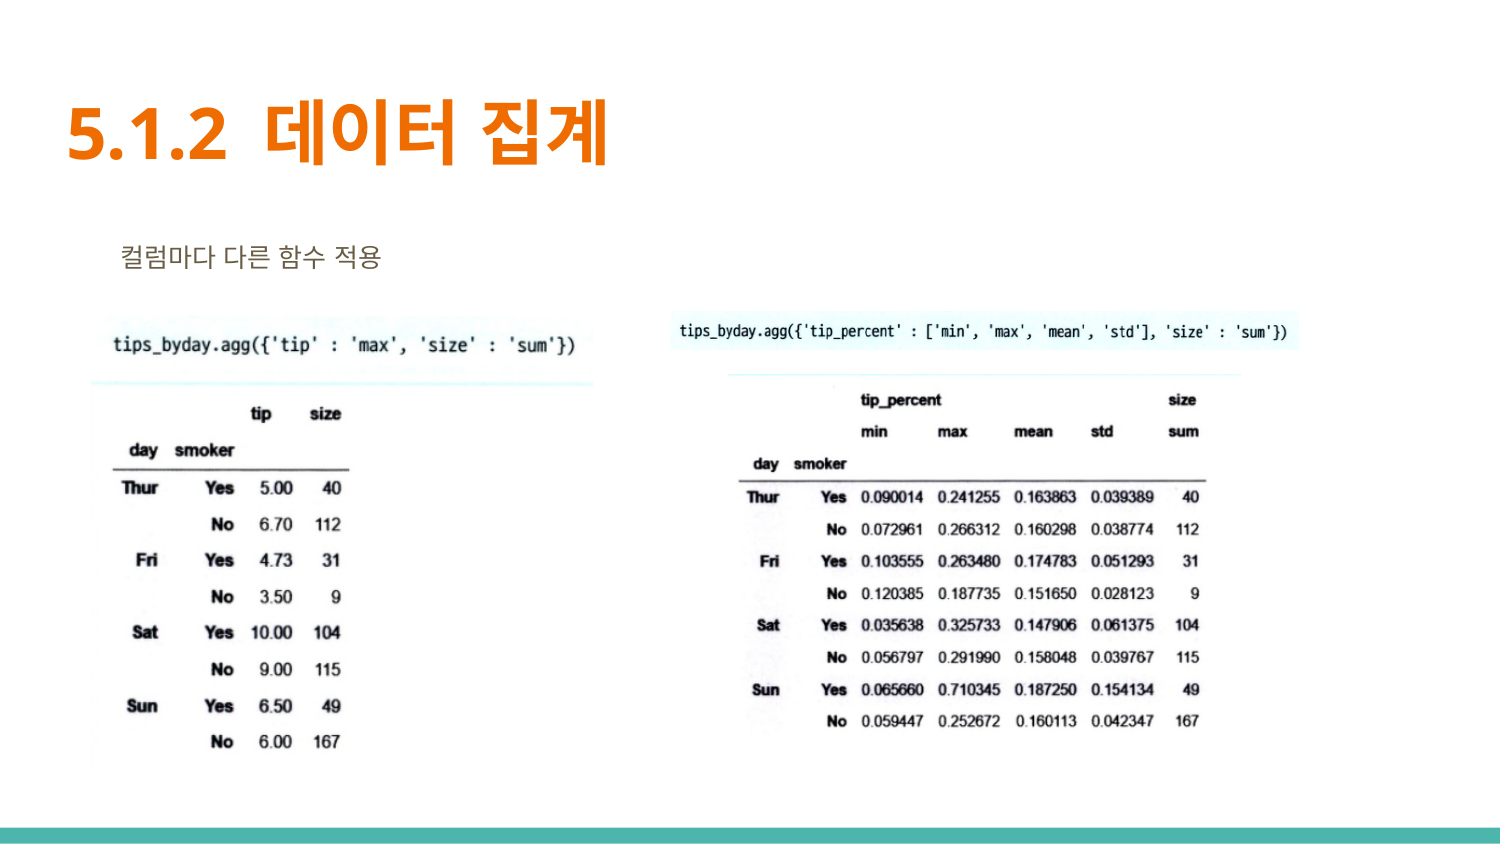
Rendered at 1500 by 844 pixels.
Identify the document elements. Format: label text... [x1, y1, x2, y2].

picture [670, 311, 1299, 350]
picture [91, 311, 593, 768]
list 컬럼마다 다른 함수 적용 [105, 221, 593, 311]
title 5.1.2 데이터 집계 [51, 72, 1449, 189]
picture [728, 374, 1241, 750]
